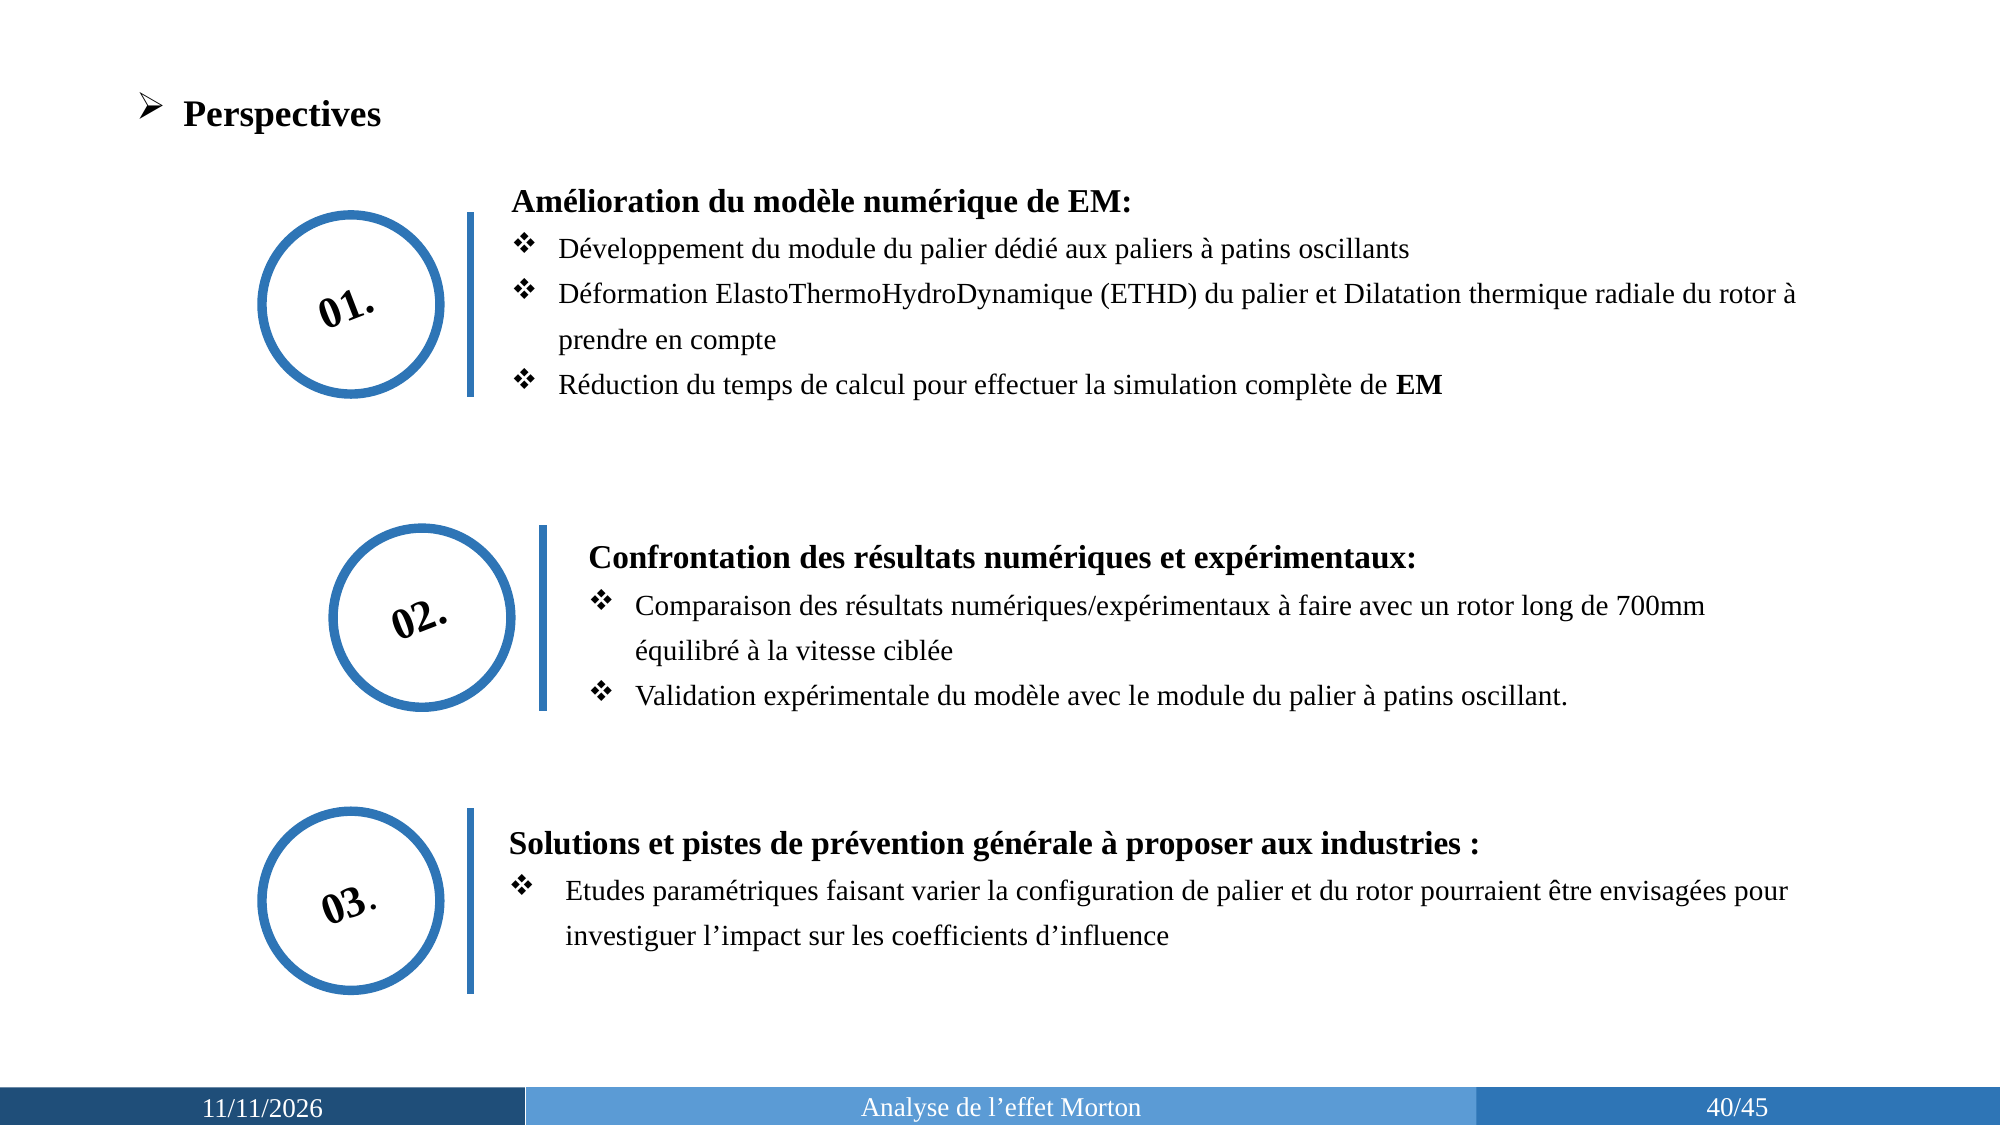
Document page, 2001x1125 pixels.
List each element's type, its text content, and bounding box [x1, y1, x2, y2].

text_box [467, 212, 474, 397]
text_box [467, 808, 474, 994]
footer Analyse de l’effet Morton [526, 1087, 1477, 1125]
text_box [539, 525, 547, 711]
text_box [256, 811, 440, 991]
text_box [325, 528, 511, 708]
text_box Amélioration du modèle numérique de EM: Développement du module du palier dédié aux paliers à patins oscillants Déformation ElastoThermoHydroDynamique (ETHD) du palier et Dilatation thermique radiale du rotor à prendre en compte Réduction du temps de calcul pour effectuer la simulation complète de EM [498, 160, 1867, 408]
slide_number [0, 1087, 525, 1125]
text_box Confrontation des résultats numériques et expérimentaux: Comparaison des résultats numériques/expérimentaux à faire avec un rotor long de 700mm équilibré à la vitesse ciblée Validation expérimentale du modèle avec le module du palier à patins oscillant. [575, 516, 1780, 719]
slide_number 40/45 [1477, 1087, 2000, 1125]
text_box Perspectives [121, 81, 426, 141]
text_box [253, 214, 440, 395]
